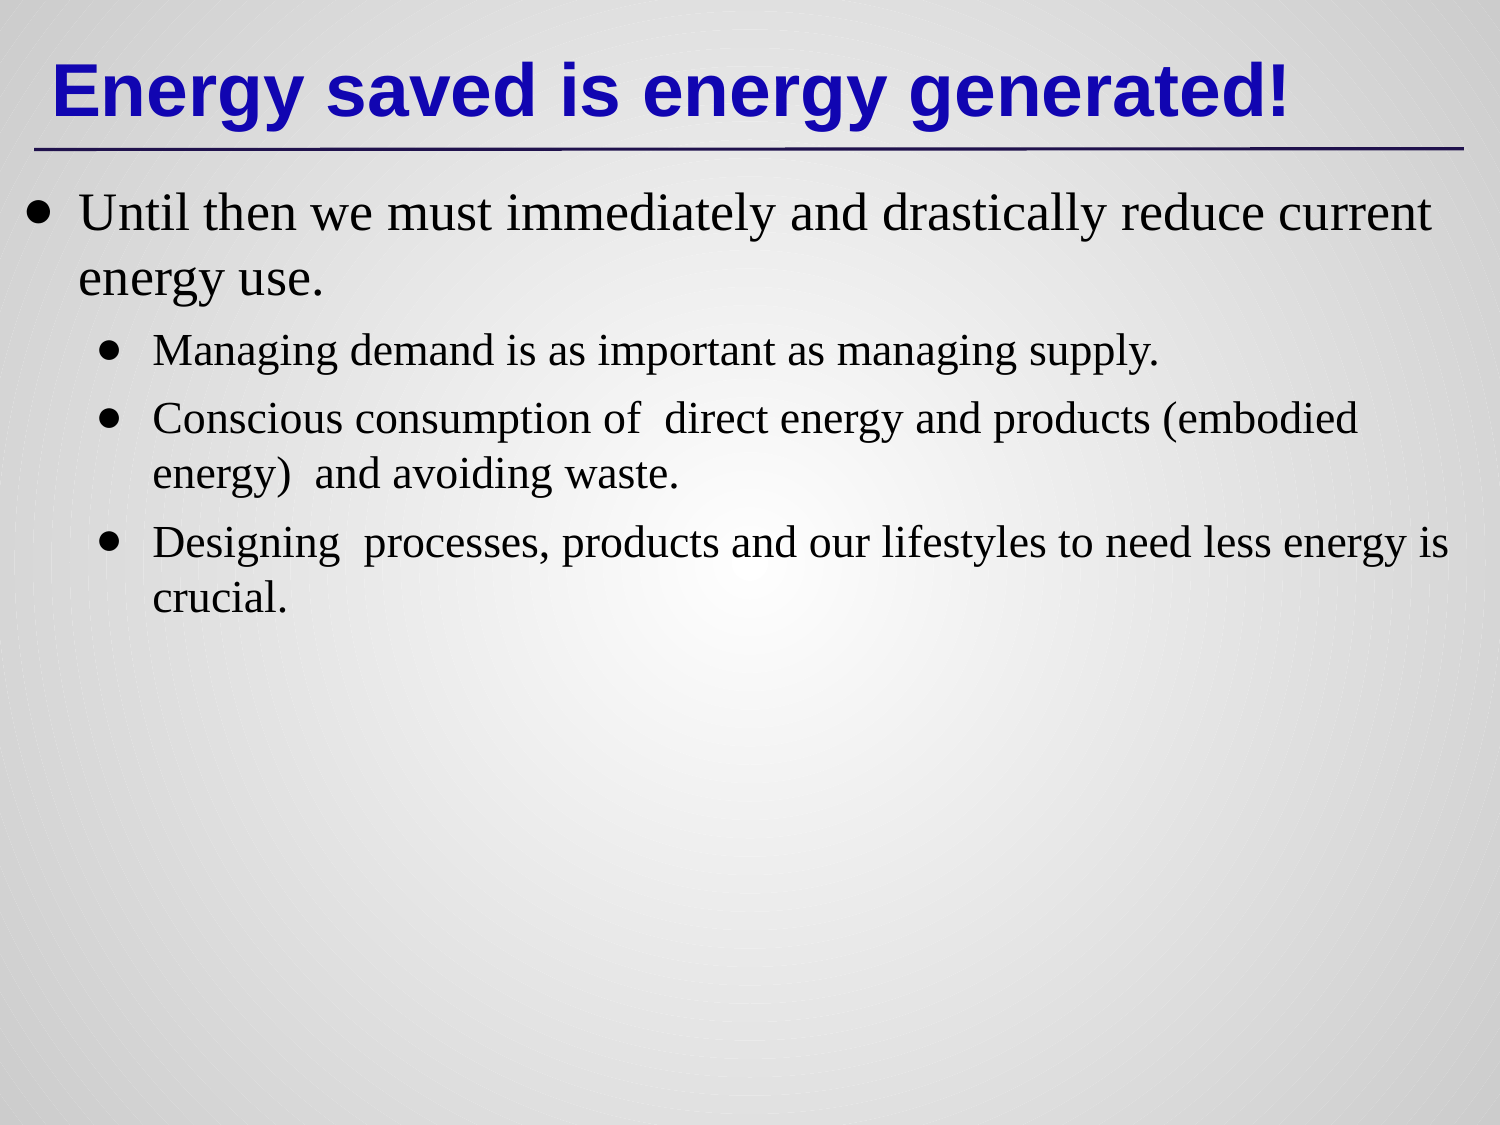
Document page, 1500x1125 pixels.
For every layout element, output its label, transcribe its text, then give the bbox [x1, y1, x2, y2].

list Until then we must immediately and drastically reduce current energy use. Managing demand is as important as managing supply. Conscious consumption of direct energy and products (embodied energy) and avoiding waste. Designing processes, products and our lifestyles to need less energy is crucial. [7, 161, 1492, 1078]
title Energy saved is energy generated! [36, 20, 1450, 147]
